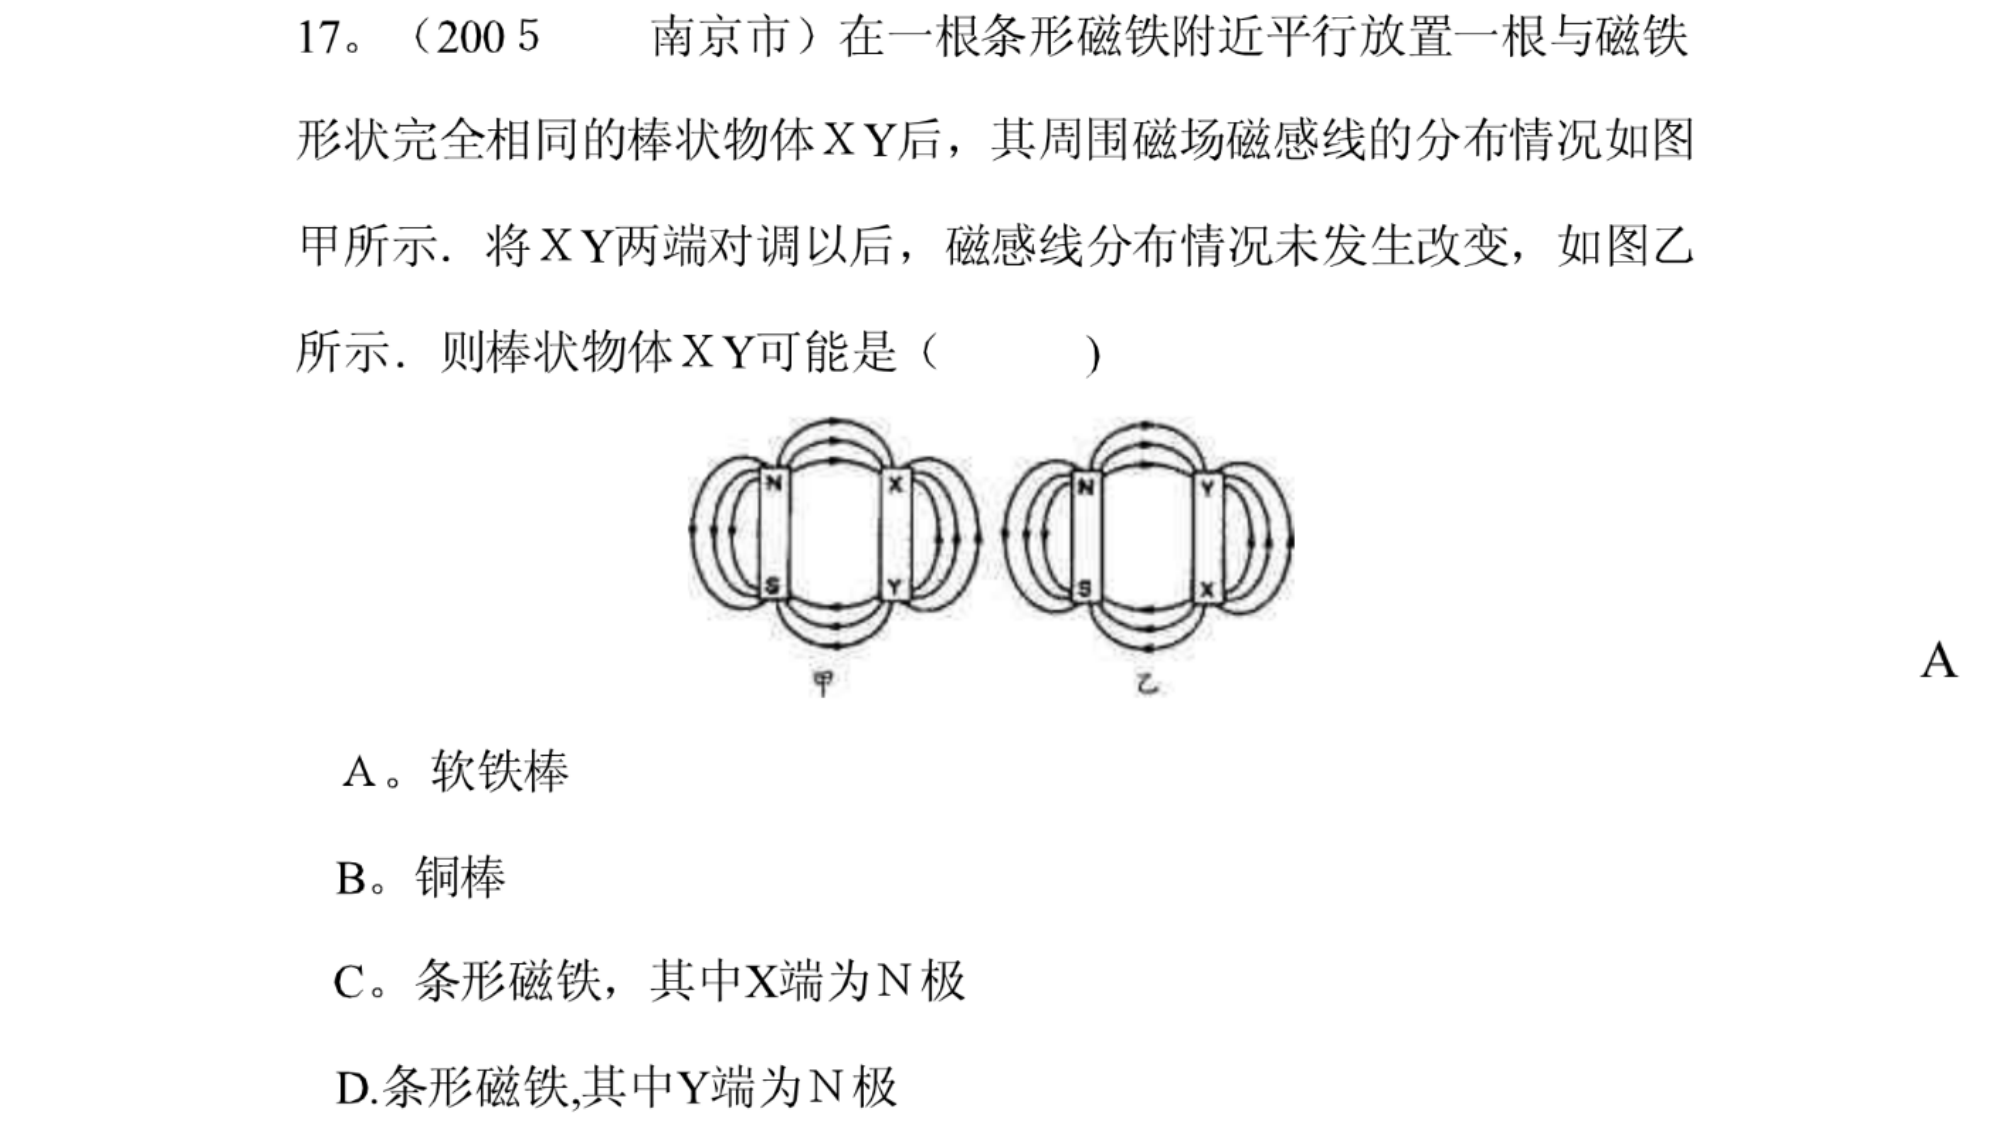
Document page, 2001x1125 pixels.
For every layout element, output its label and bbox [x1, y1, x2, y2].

picture [1918, 630, 1966, 682]
picture [294, 0, 1706, 1125]
